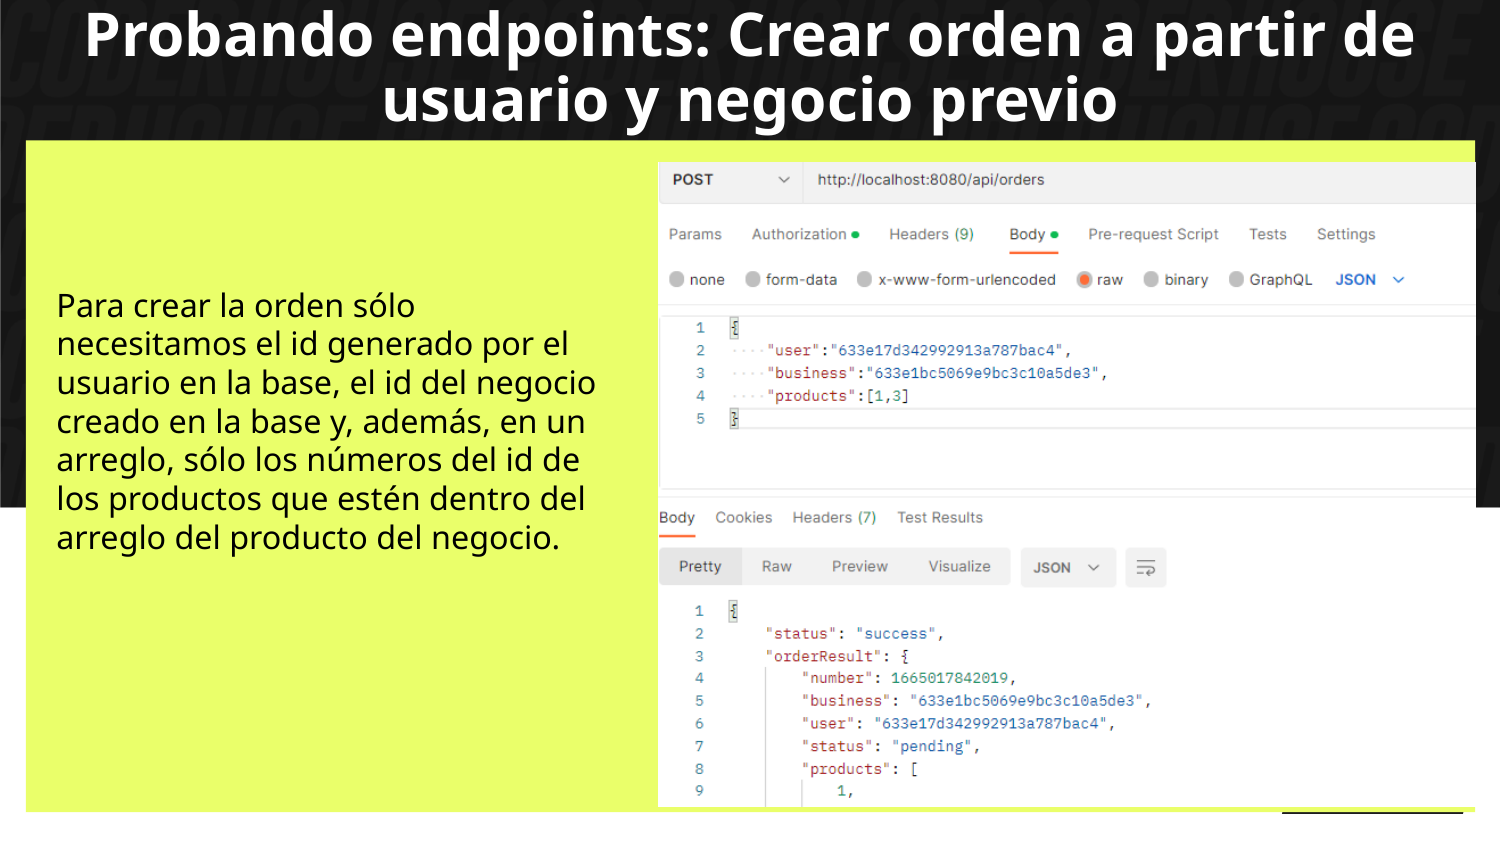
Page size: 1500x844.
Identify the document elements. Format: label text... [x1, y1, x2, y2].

text_box Probando endpoints: Crear orden a partir de usuario y negocio previo [0, 0, 1500, 150]
text_box [25, 150, 1476, 813]
picture [0, 150, 1500, 844]
text_box Para crear la orden sólo necesitamos el id generado por el usuario en la base, el id del negocio creado en la base y, además, en un arreglo, sólo los números del id de los productos que estén dentro del arreglo del producto del negocio. [41, 269, 621, 571]
